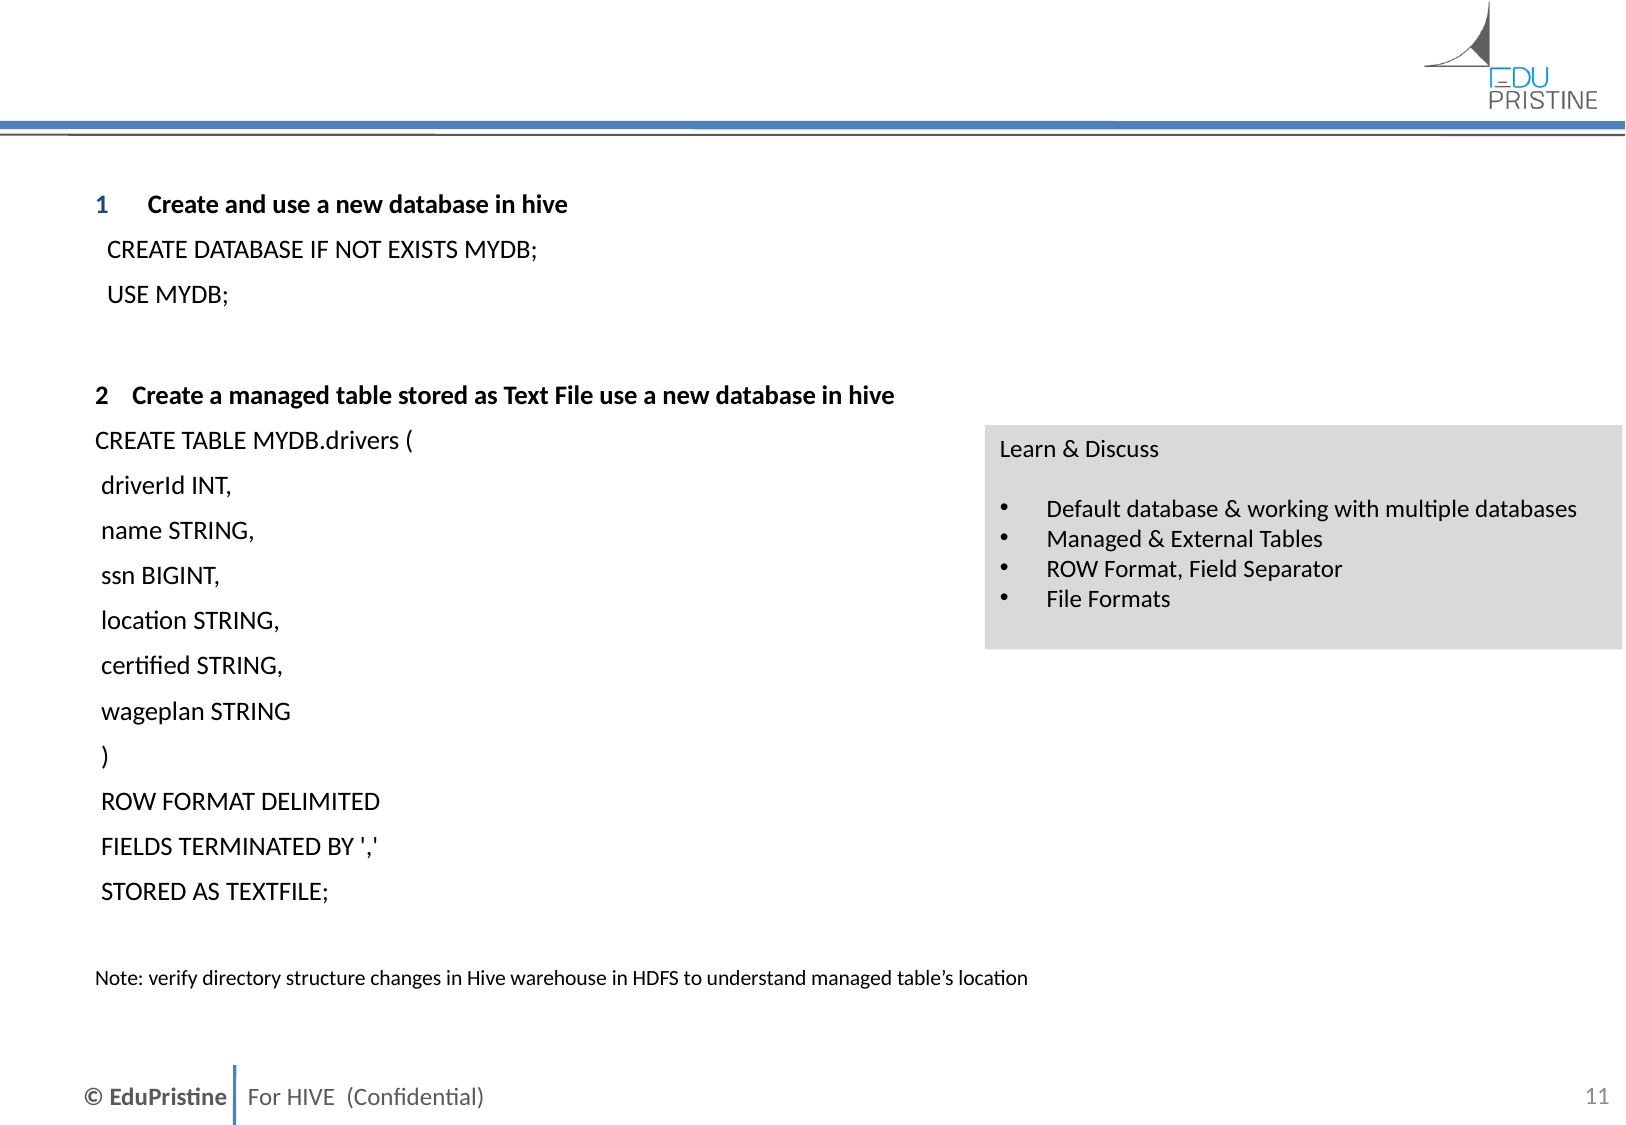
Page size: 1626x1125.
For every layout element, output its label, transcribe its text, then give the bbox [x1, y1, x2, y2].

picture [1424, 1, 1597, 109]
slide_number 10 [1543, 1065, 1625, 1125]
text_box Learn & Discuss Default database & working with multiple databases Managed & External Tables ROW Format, Field Separator File Formats [984, 425, 1623, 650]
list Create and use a new database in hive CREATE DATABASE IF NOT EXISTS MYDB; USE MYDB; 2 Create a managed table stored as Text File use a new database in hive CREATE TABLE MYDB.drivers ( driverId INT, name STRING, ssn BIGINT, location STRING, certified STRING, wageplan STRING ) ROW FORMAT DELIMITED FIELDS TERMINATED BY ',' STORED AS TEXTFILE; Note: verify directory structure changes in Hive warehouse in HDFS to understand managed table’s location [87, 179, 1550, 1007]
